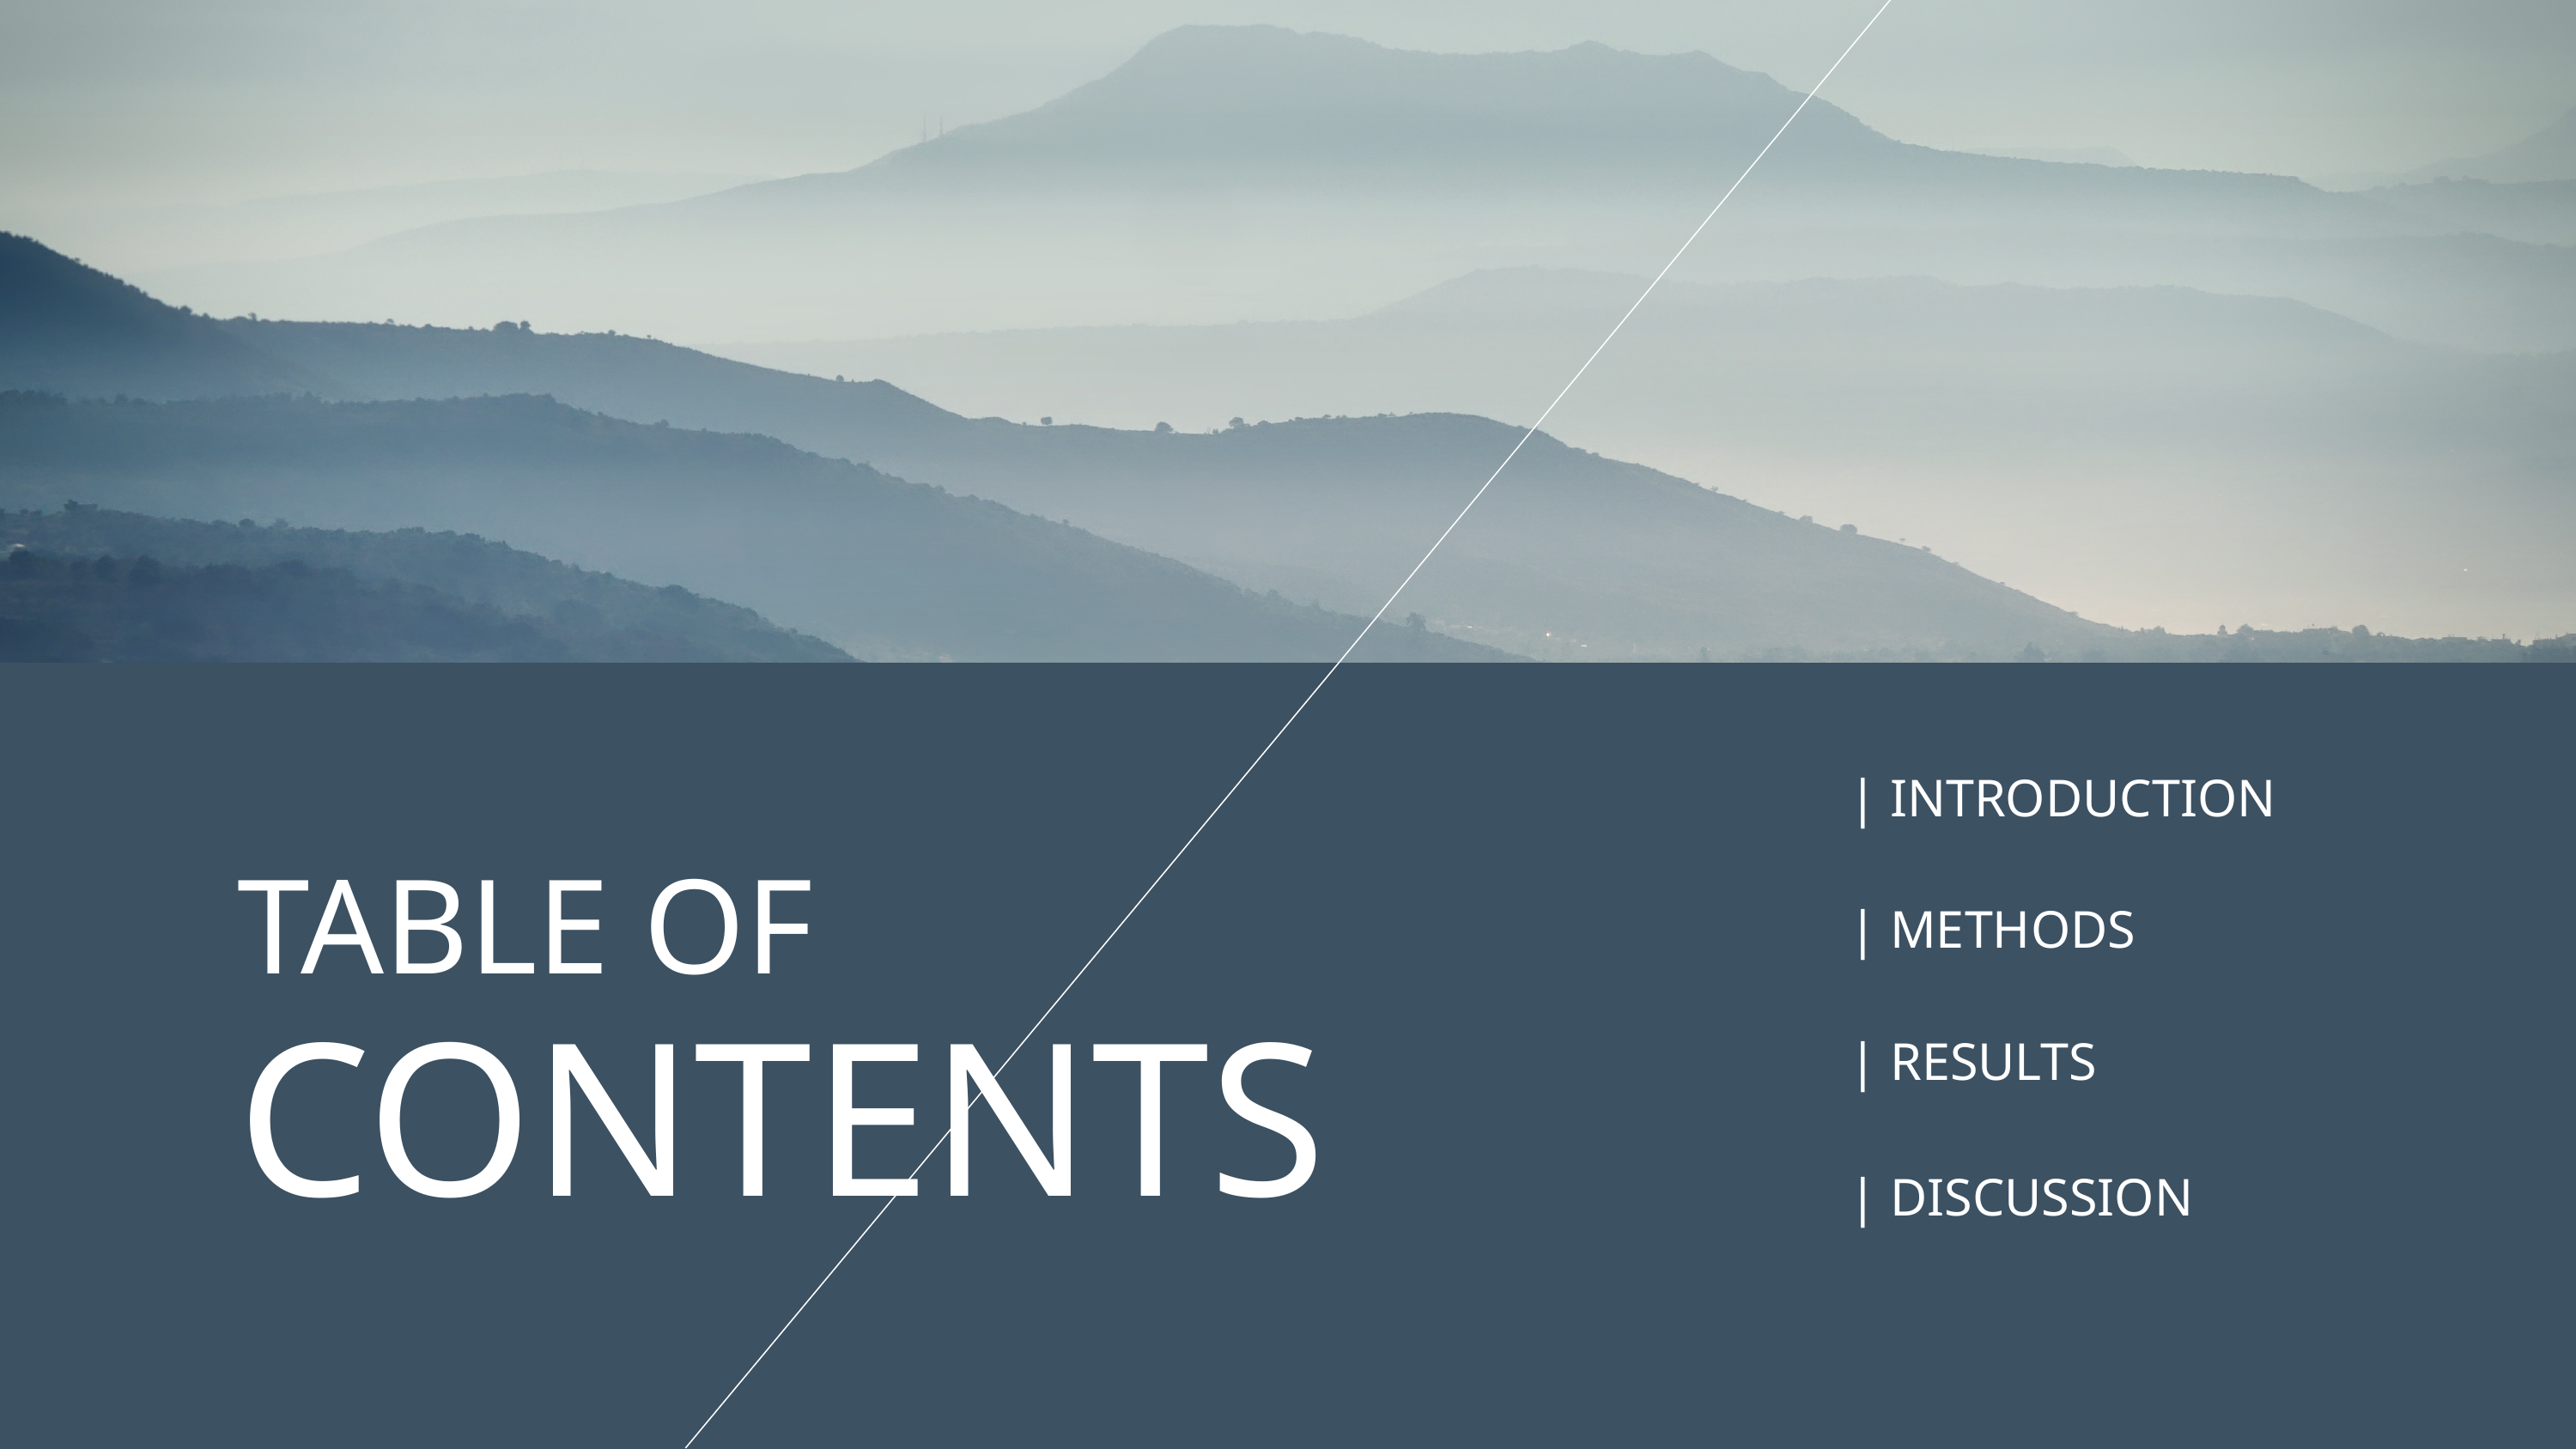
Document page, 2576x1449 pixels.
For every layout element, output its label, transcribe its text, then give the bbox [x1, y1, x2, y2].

text_box CONTENTS [237, 941, 1641, 1239]
text_box | INTRODUCTION [1849, 755, 2426, 828]
text_box | DISCUSSION [1849, 1155, 2287, 1227]
text_box | METHODS [1849, 886, 2287, 958]
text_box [0, 0, 2576, 663]
text_box TABLE OF [237, 817, 1507, 941]
text_box | RESULTS [1849, 1019, 2269, 1091]
